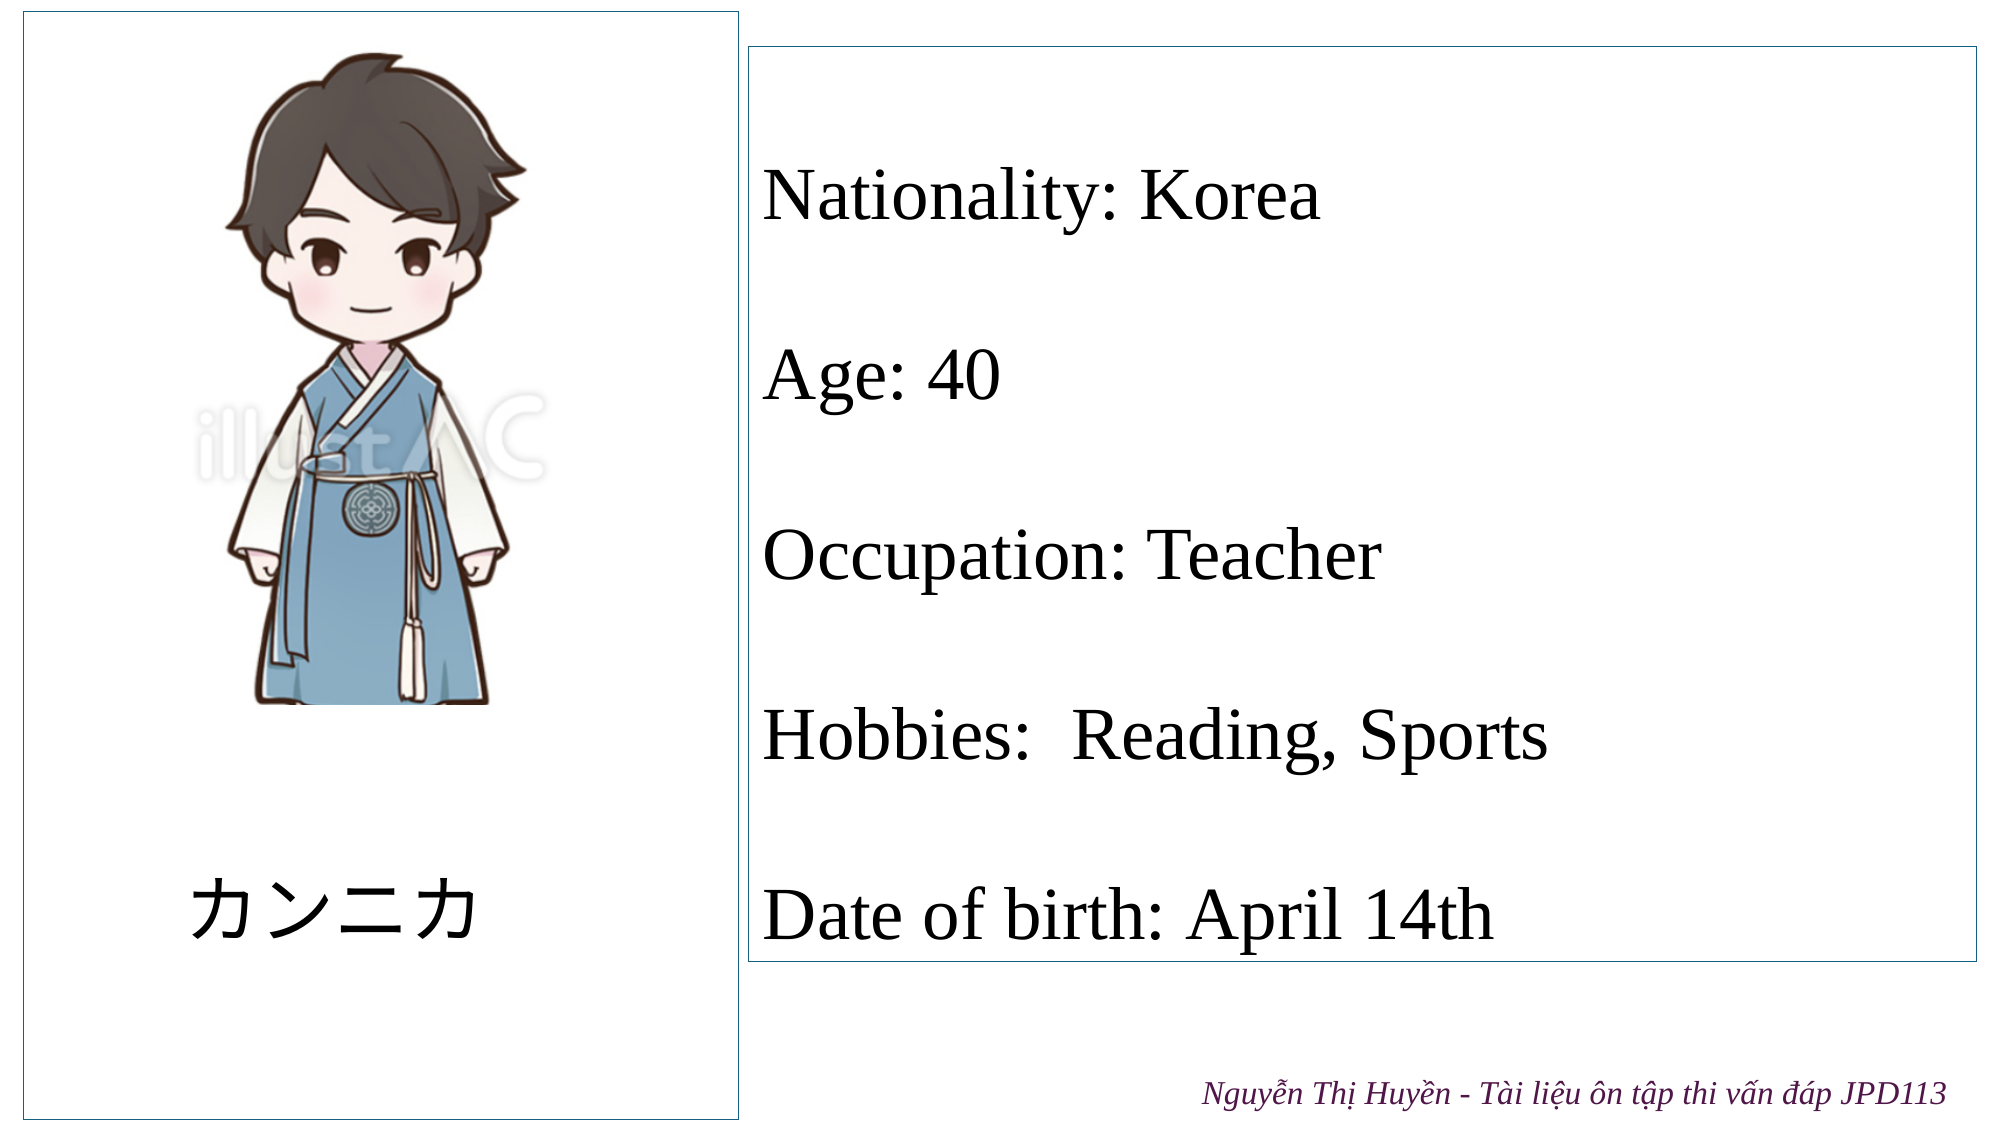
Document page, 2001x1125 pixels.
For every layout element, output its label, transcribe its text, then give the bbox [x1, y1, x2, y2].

text_box カンニカ [169, 855, 547, 960]
text_box [23, 11, 739, 1120]
text_box Nationality: Korea Age: 40 Occupation: Teacher Hobbies: Reading, Sports Date of birth: April 14th [748, 46, 1977, 962]
picture [89, 30, 626, 705]
